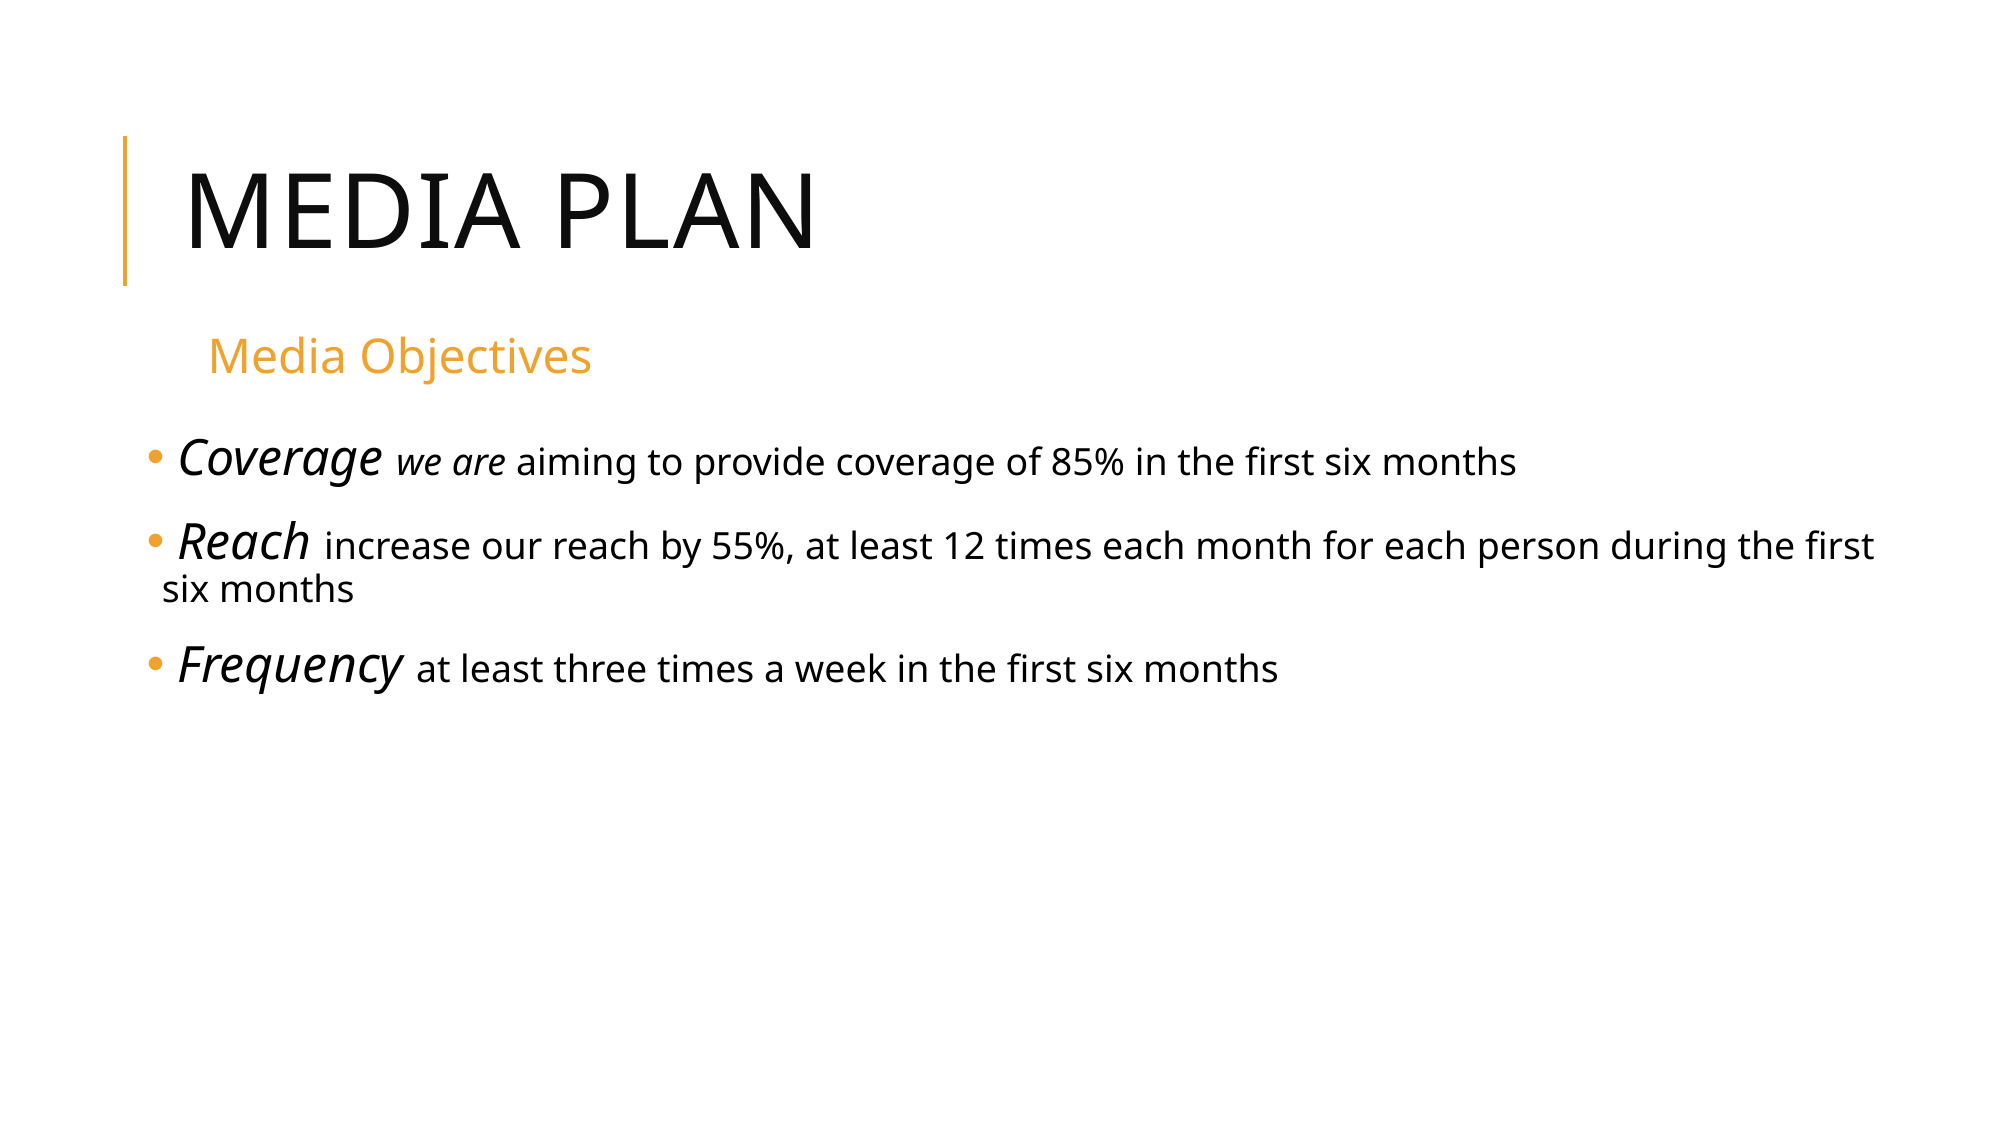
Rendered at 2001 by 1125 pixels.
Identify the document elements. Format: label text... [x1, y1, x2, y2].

list Coverage we are aiming to provide coverage of 85% in the first six months Reach increase our reach by 55%, at least 12 times each month for each person during the first six months Frequency at least three times a week in the first six months [139, 425, 1931, 800]
list Media Objectives [185, 290, 966, 425]
title Media plan [168, 96, 1763, 342]
